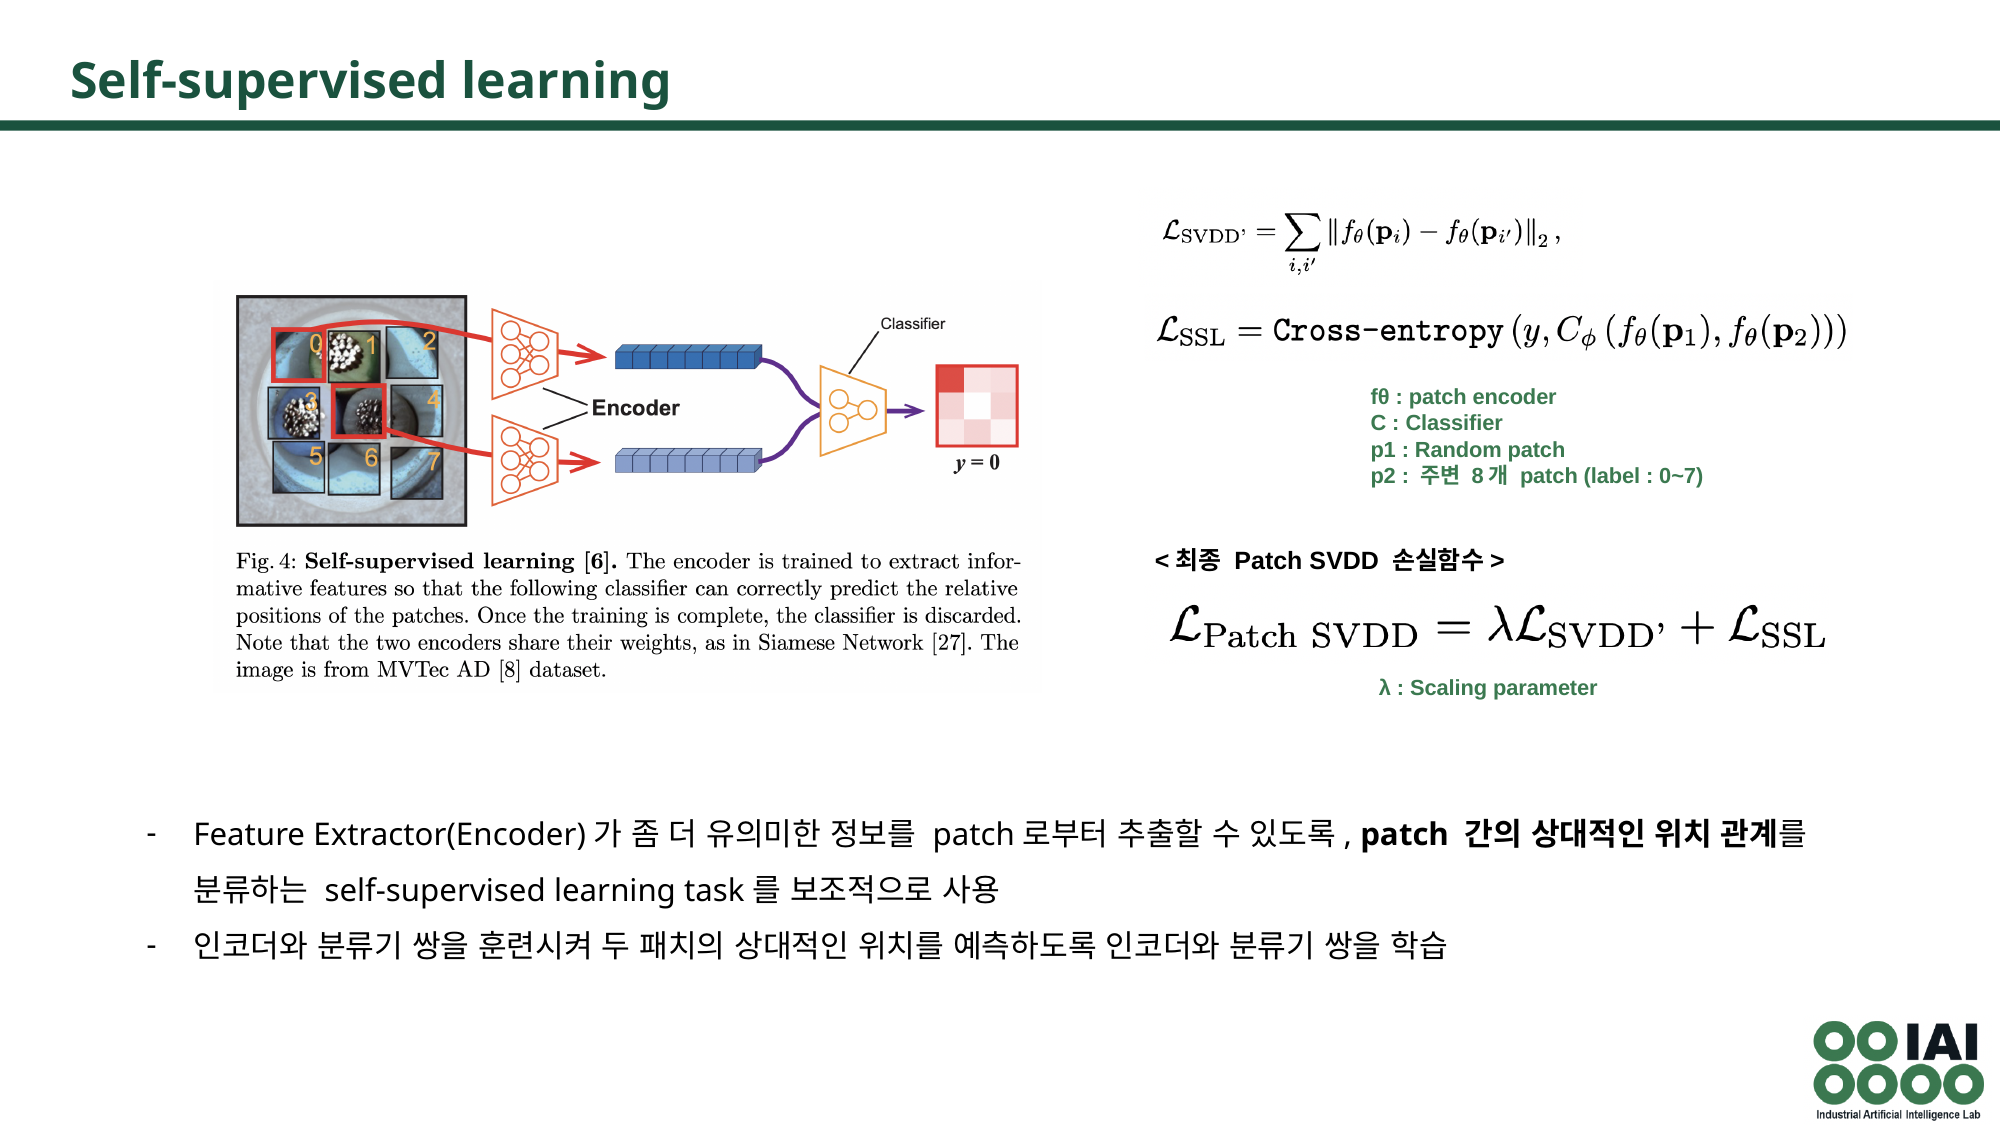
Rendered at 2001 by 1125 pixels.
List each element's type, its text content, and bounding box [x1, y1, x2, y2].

title Self-supervised learning [68, 46, 705, 237]
picture [1138, 187, 1583, 287]
text_box fθ : patch encoder C : Classifier p1 : Random patch p2 : 주변 8개 patch (label : 0~7) [1355, 375, 1719, 496]
text_box <최종 Patch SVDD 손실함수> [1140, 537, 1520, 583]
text_box Feature Extractor(Encoder)가 좀 더 유의미한 정보를 patch로부터 추출할 수 있도록, patch 간의 상대적인 위치 관계를 분류하는 self-supervised learning task를 보조적으로 사용 인코더와 분류기 쌍을 훈련시켜 두 패치의 상대적인 위치를 예측하도록 인코더와 분류기 쌍을 학습 [131, 787, 1869, 972]
picture [1143, 293, 1853, 361]
picture [1803, 1015, 1992, 1125]
picture [213, 280, 1042, 693]
text_box λ : Scaling parameter [1364, 672, 1613, 707]
picture [1143, 583, 1830, 664]
